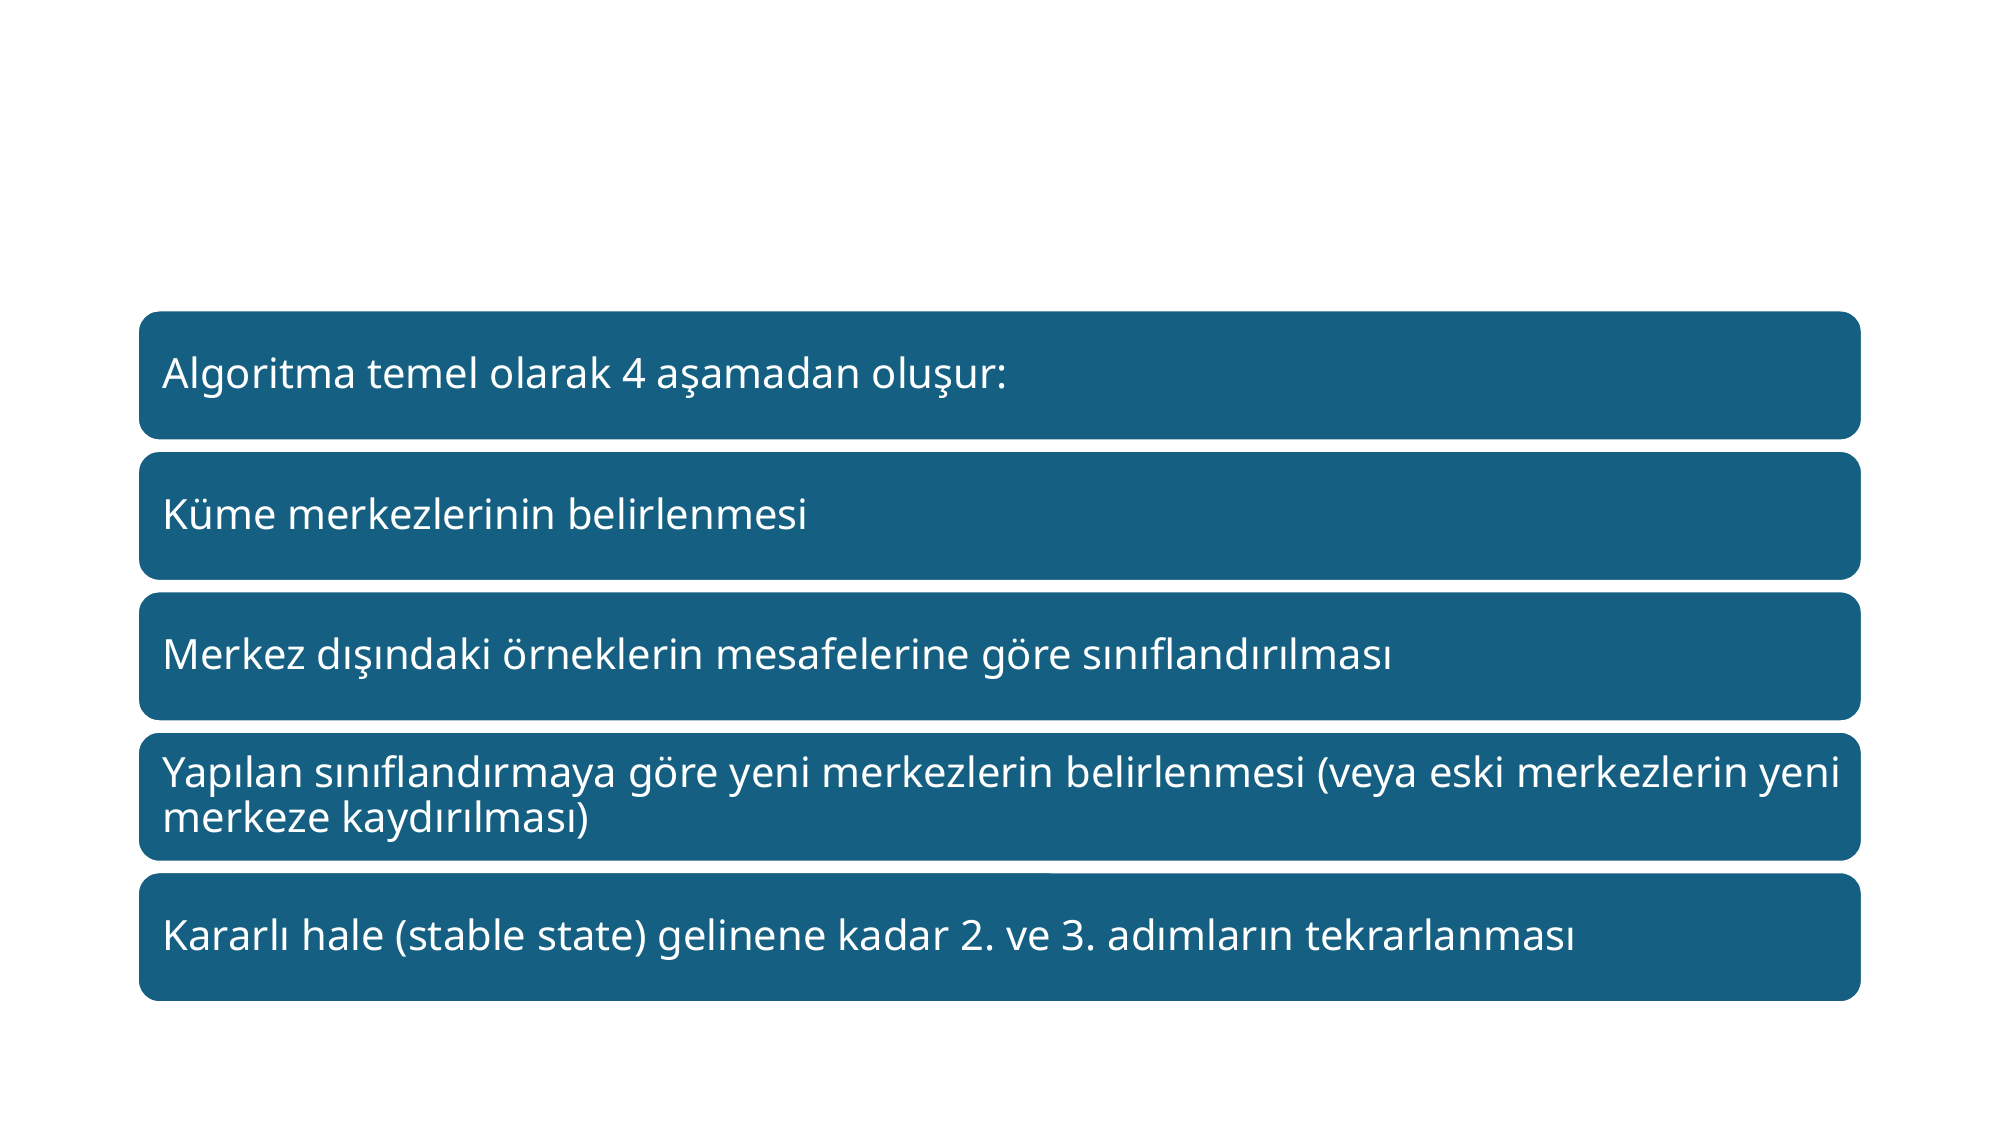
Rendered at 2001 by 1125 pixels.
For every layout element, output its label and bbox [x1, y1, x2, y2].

list [136, 298, 1863, 1014]
